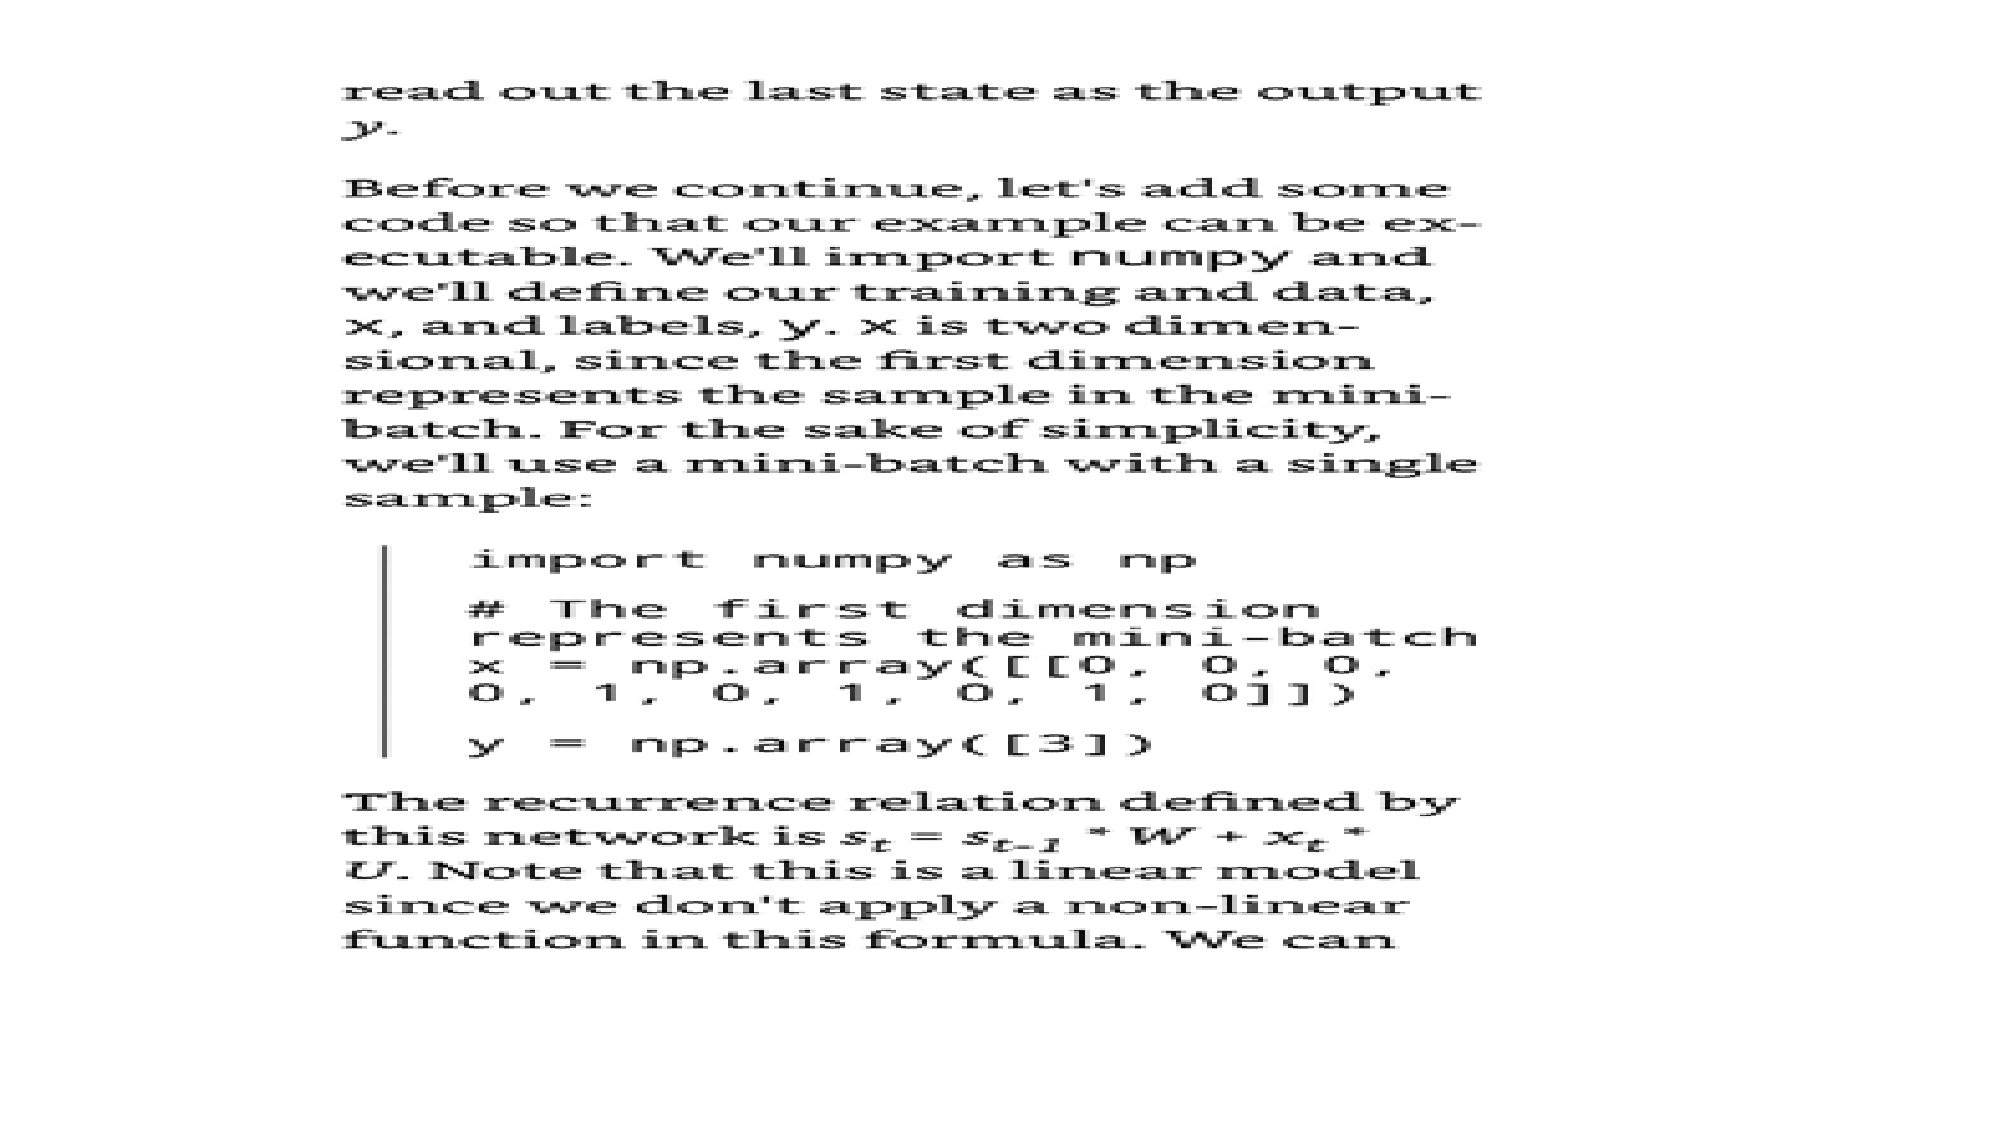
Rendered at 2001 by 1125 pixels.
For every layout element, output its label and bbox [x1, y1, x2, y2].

picture [123, 71, 1706, 957]
